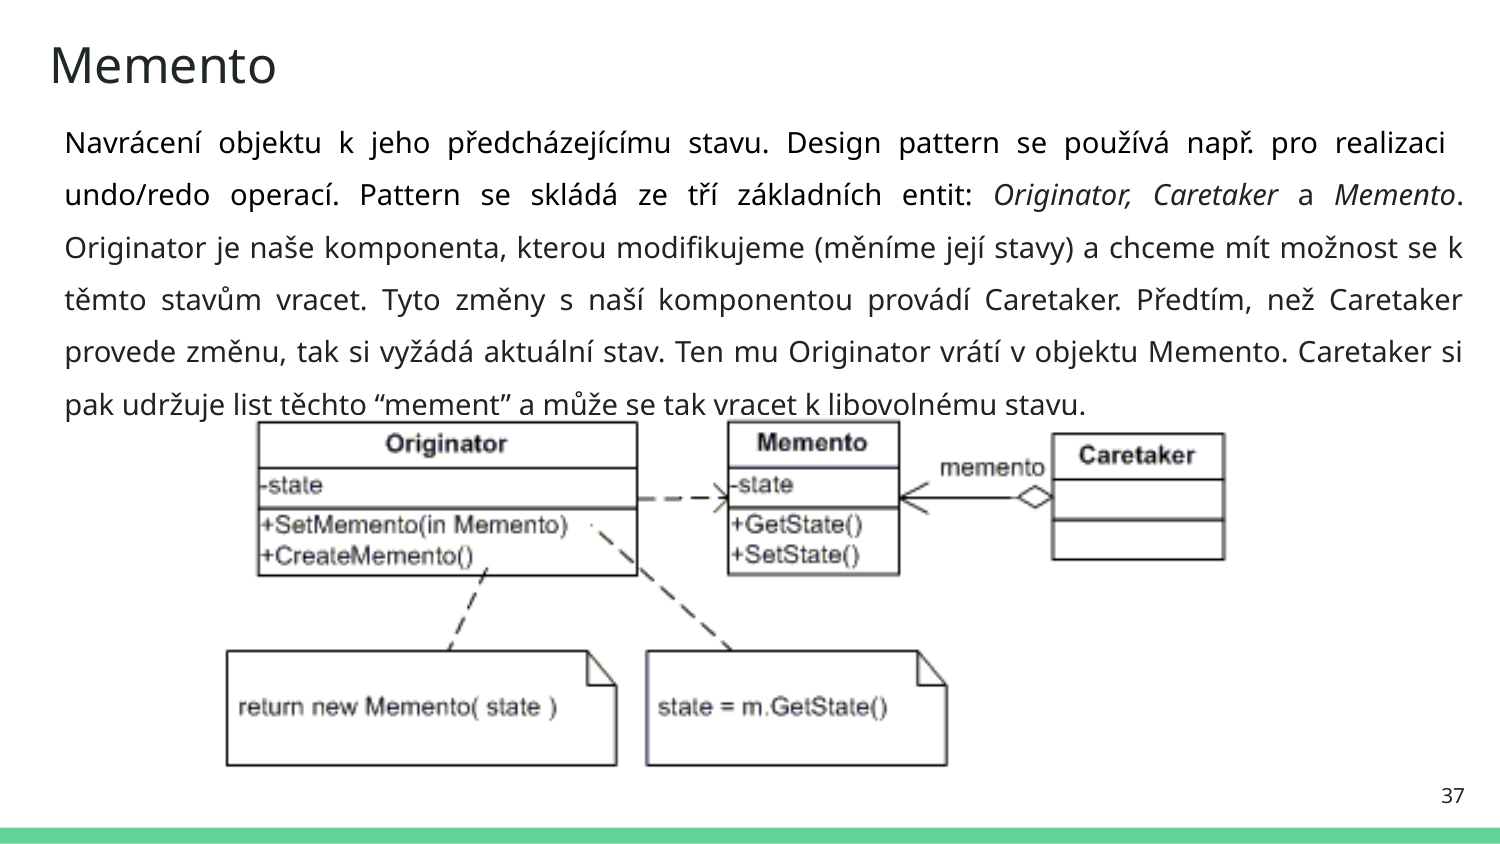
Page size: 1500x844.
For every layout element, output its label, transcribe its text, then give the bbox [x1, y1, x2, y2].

text_box Navrácení objektu k jeho předcházejícímu stavu. Design pattern se používá např. pro realizaci undo/redo operací. Pattern se skládá ze tří základních entit: Originator, Caretaker a Memento. Originator je naše komponenta, kterou modifikujeme (měníme její stavy) a chceme mít možnost se k těmto stavům vracet. Tyto změny s naší komponentou provádí Caretaker. Předtím, než Caretaker provede změnu, tak si vyžádá aktuální stav. Ten mu Originator vrátí v objektu Memento. Caretaker si pak udržuje list těchto “mement” a může se tak vracet k libovolnému stavu. [49, 165, 1480, 437]
picture [222, 415, 1230, 774]
title Memento [34, 18, 1433, 113]
slide_number 37 [1389, 764, 1480, 830]
